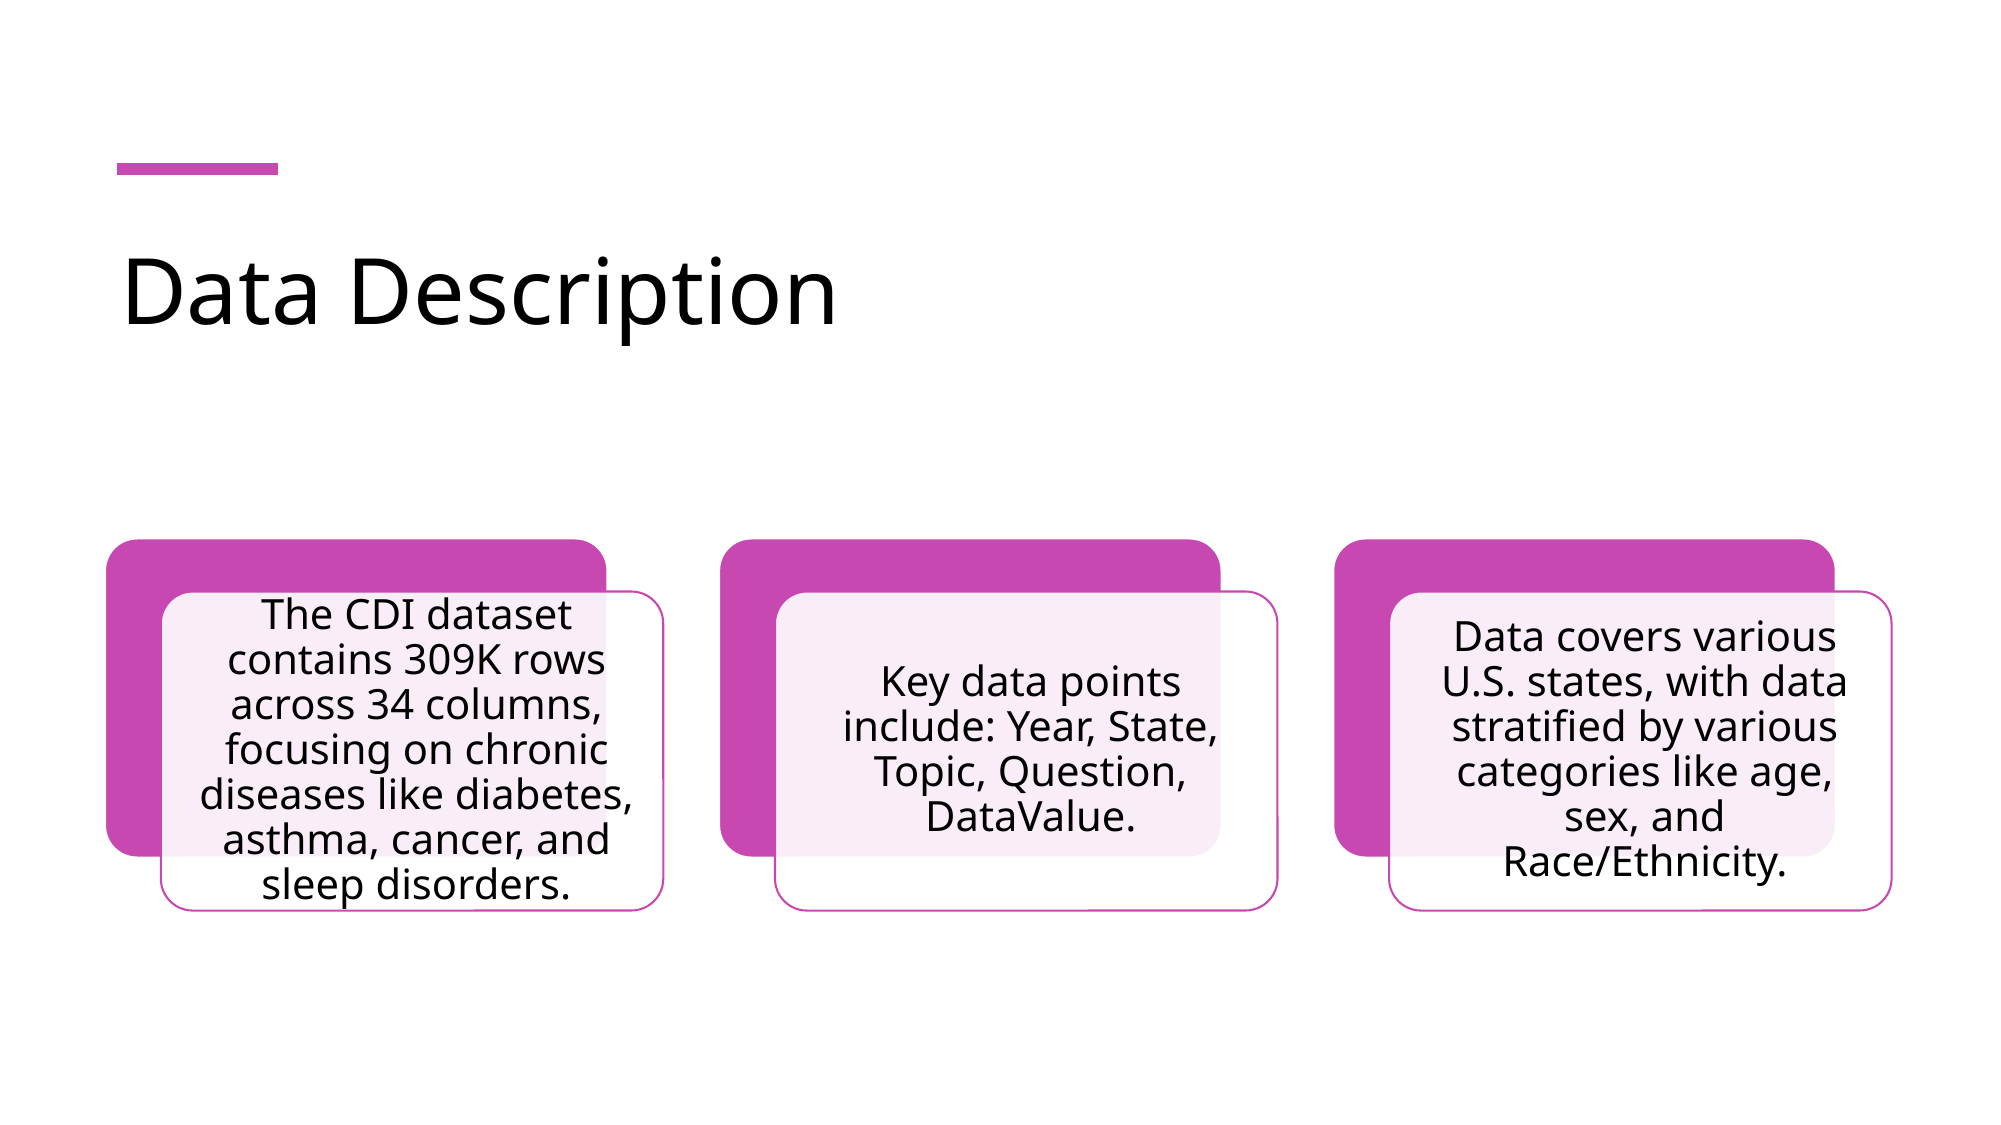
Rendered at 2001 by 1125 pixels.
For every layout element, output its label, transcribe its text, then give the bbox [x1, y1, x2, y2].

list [104, 431, 1892, 1017]
title Data Description [105, 224, 1892, 405]
